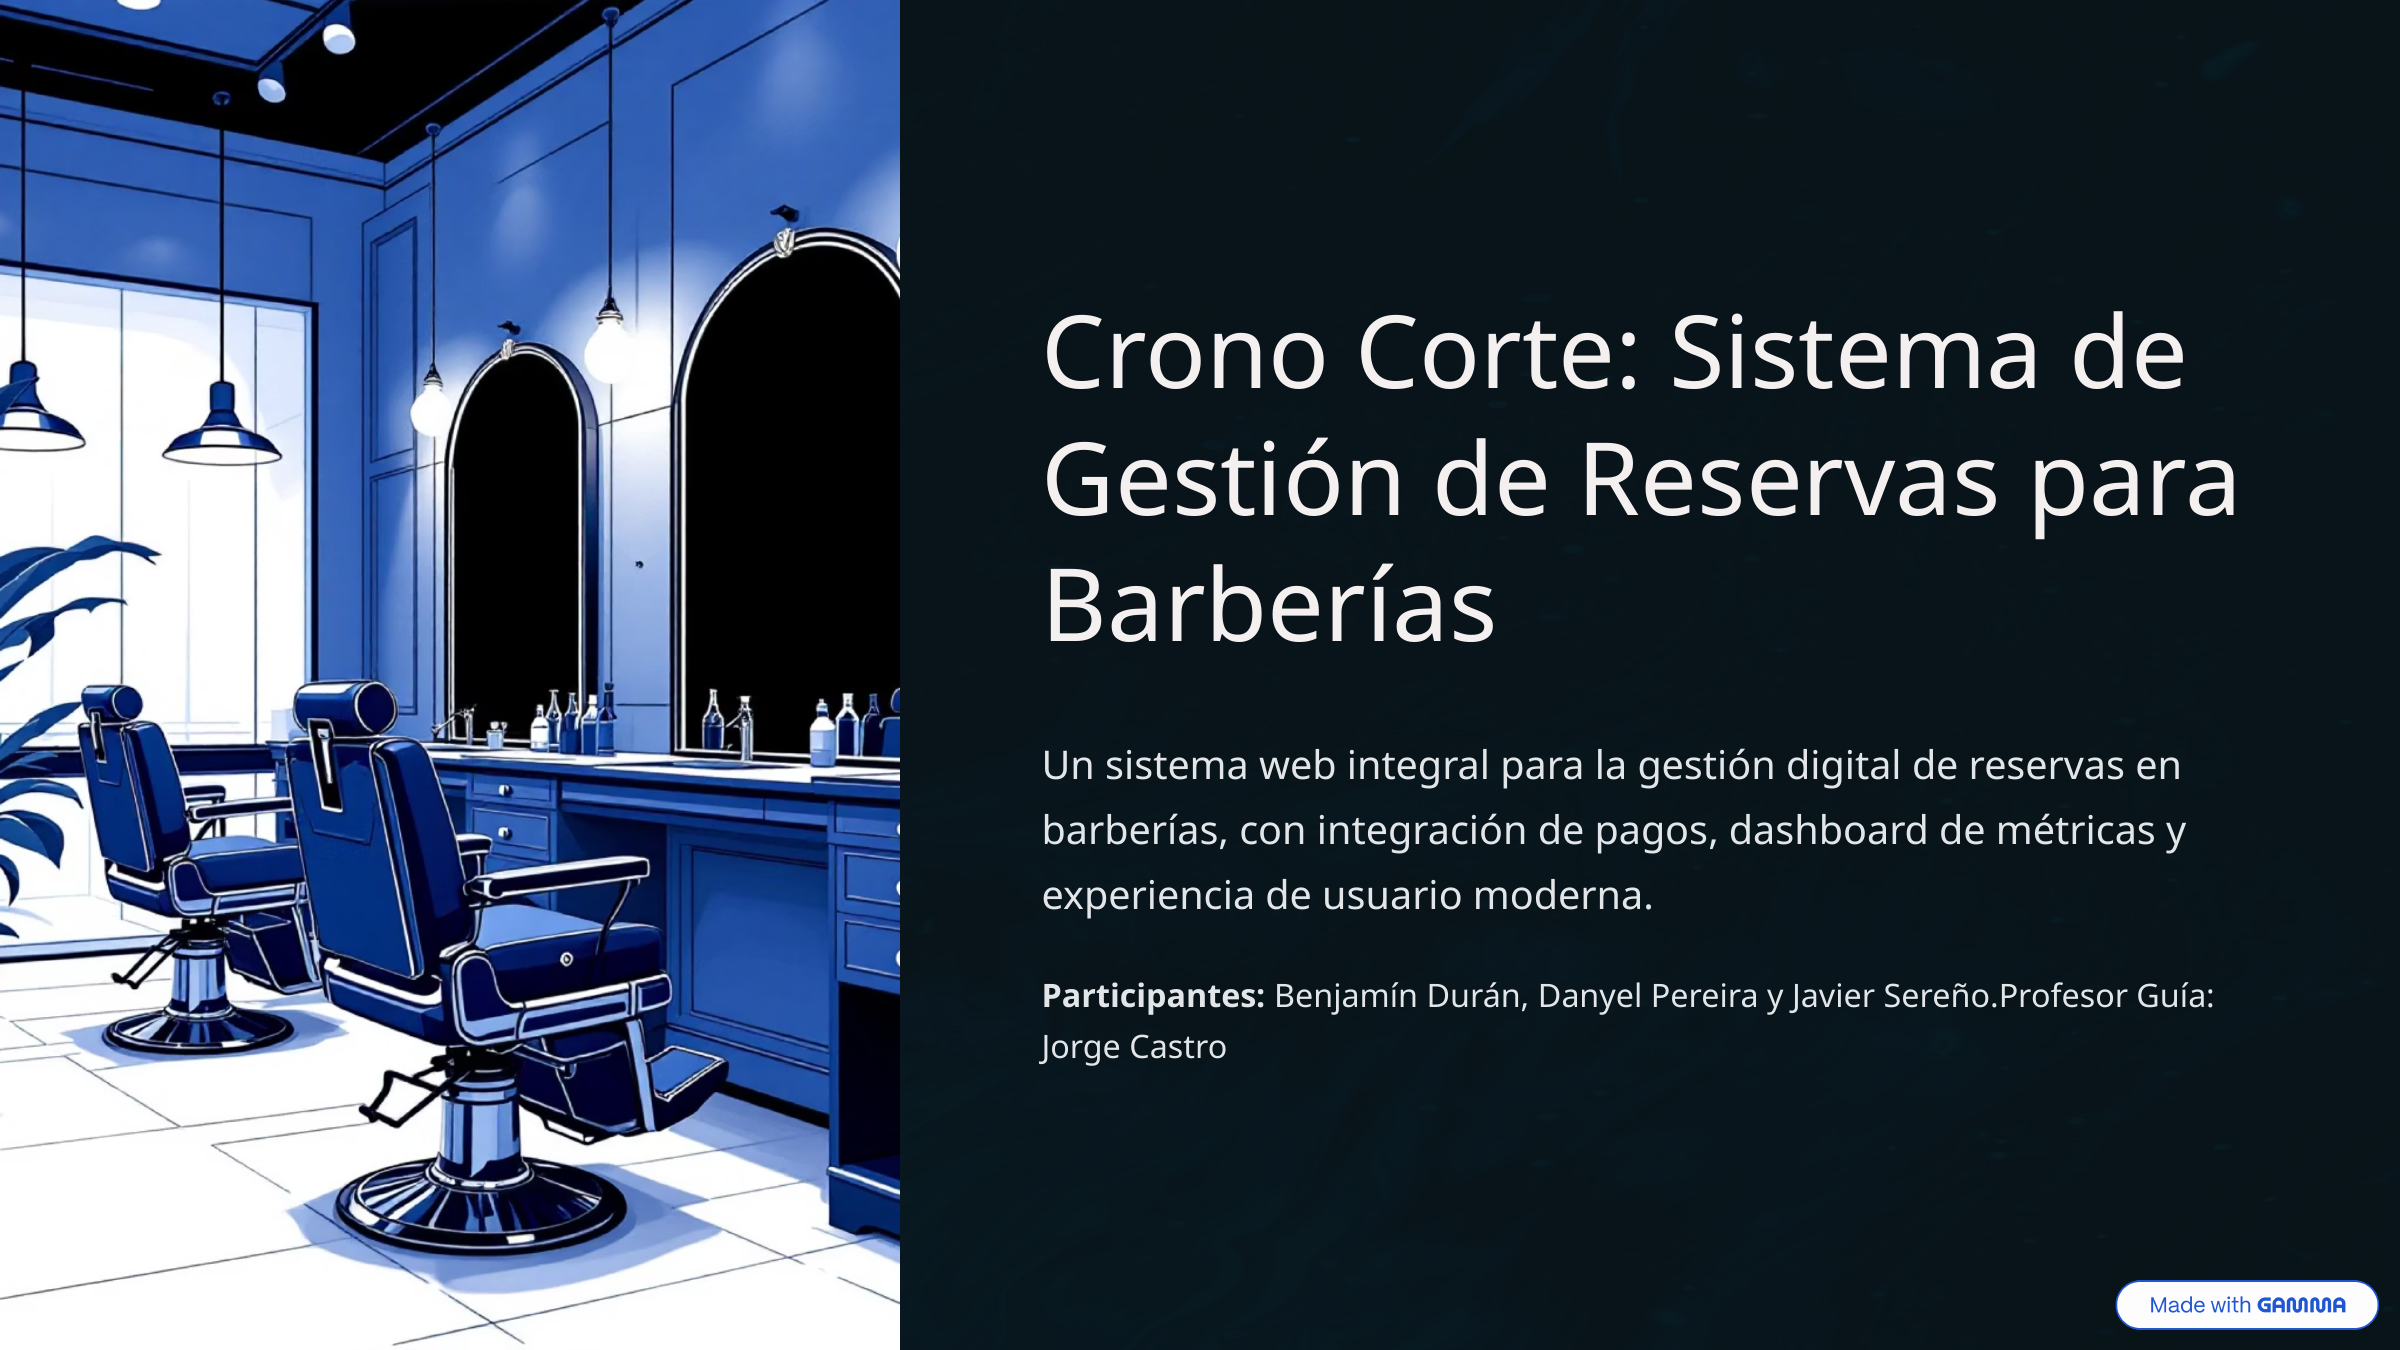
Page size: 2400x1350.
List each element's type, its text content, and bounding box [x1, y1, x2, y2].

text_box Un sistema web integral para la gestión digital de reservas en barberías, con integración de pagos, dashboard de métricas y experiencia de usuario moderna. [1041, 723, 2259, 918]
text_box Participantes: Benjamín Durán, Danyel Pereira y Javier Sereño.Profesor Guía: Jorge Castro [1041, 963, 2259, 1067]
text_box Crono Corte: Sistema de Gestión de Reservas para Barberías [1041, 283, 2259, 663]
picture [2106, 1271, 2389, 1339]
picture [0, 0, 900, 1350]
